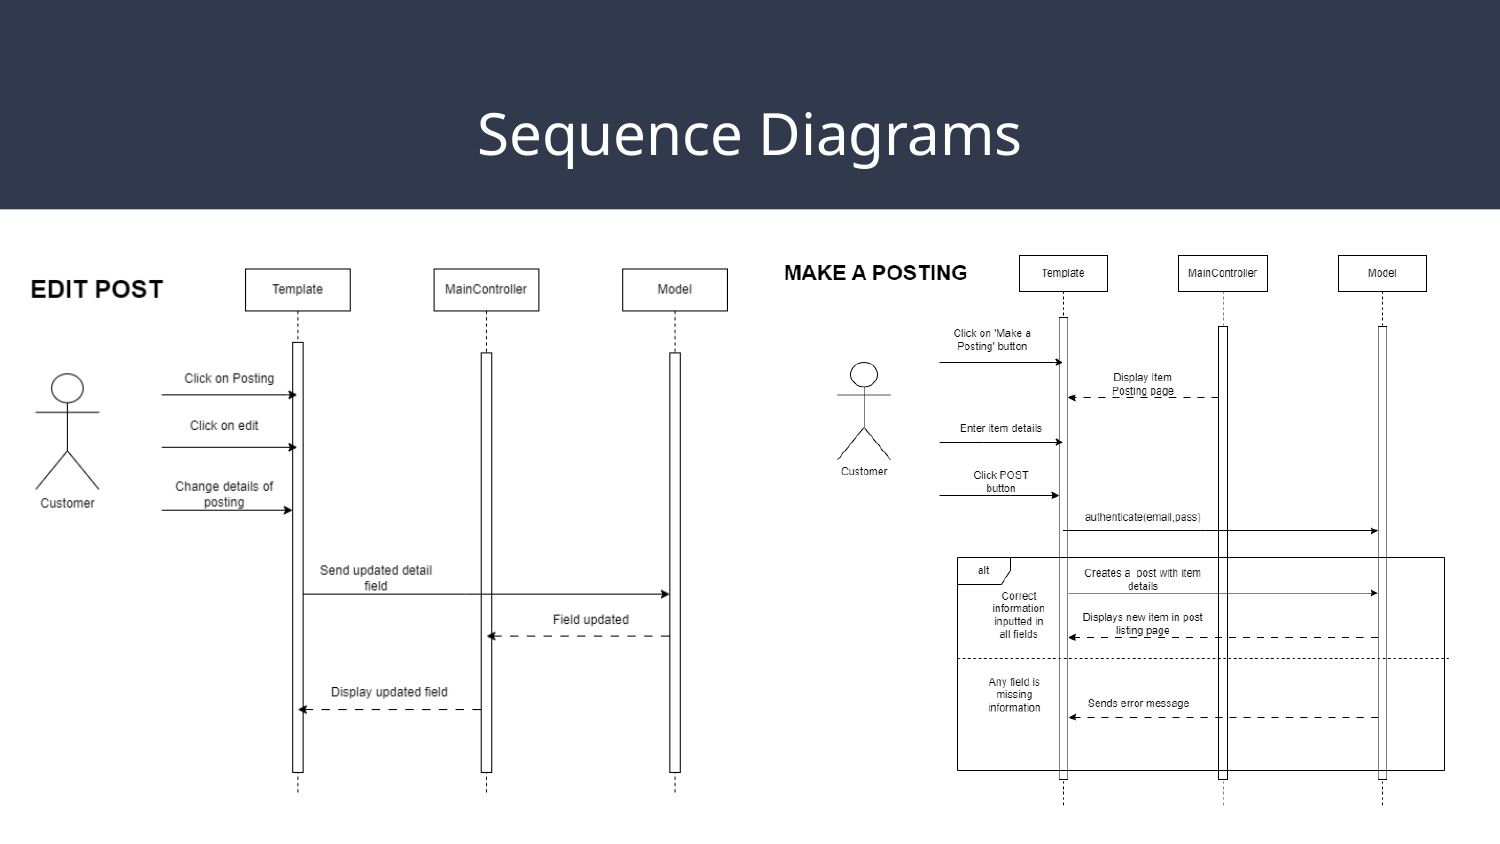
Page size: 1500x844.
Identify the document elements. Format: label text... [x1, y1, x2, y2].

picture [779, 246, 1450, 806]
picture [24, 258, 728, 794]
title Sequence Diagrams [51, 82, 1449, 185]
